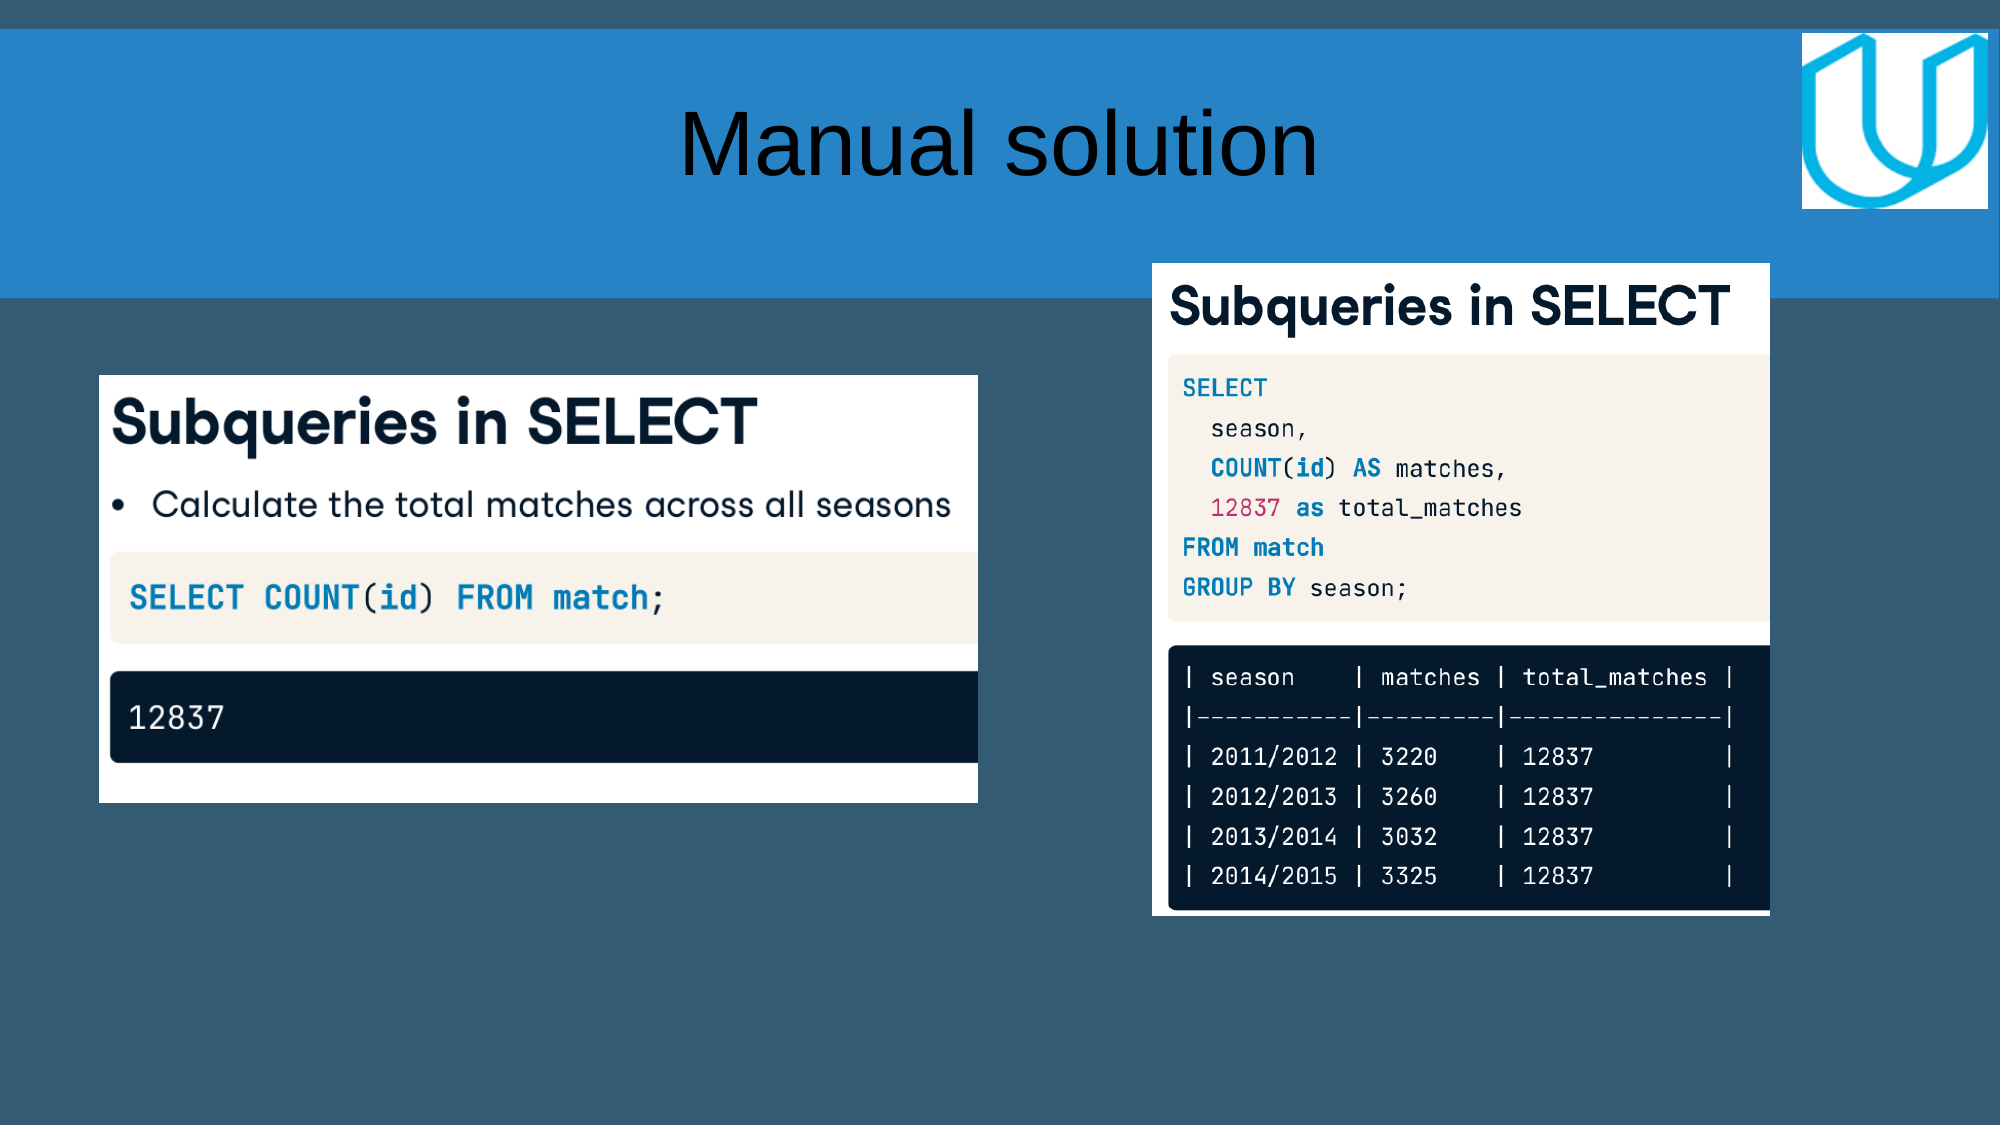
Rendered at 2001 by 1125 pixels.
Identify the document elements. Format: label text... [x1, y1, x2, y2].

text_box Manual solution [99, 44, 1900, 233]
picture [1900, 124, 1988, 209]
picture [1900, 175, 1911, 189]
picture [1932, 48, 1973, 166]
picture [1802, 33, 1988, 167]
picture [1152, 262, 1771, 916]
picture [99, 375, 979, 803]
